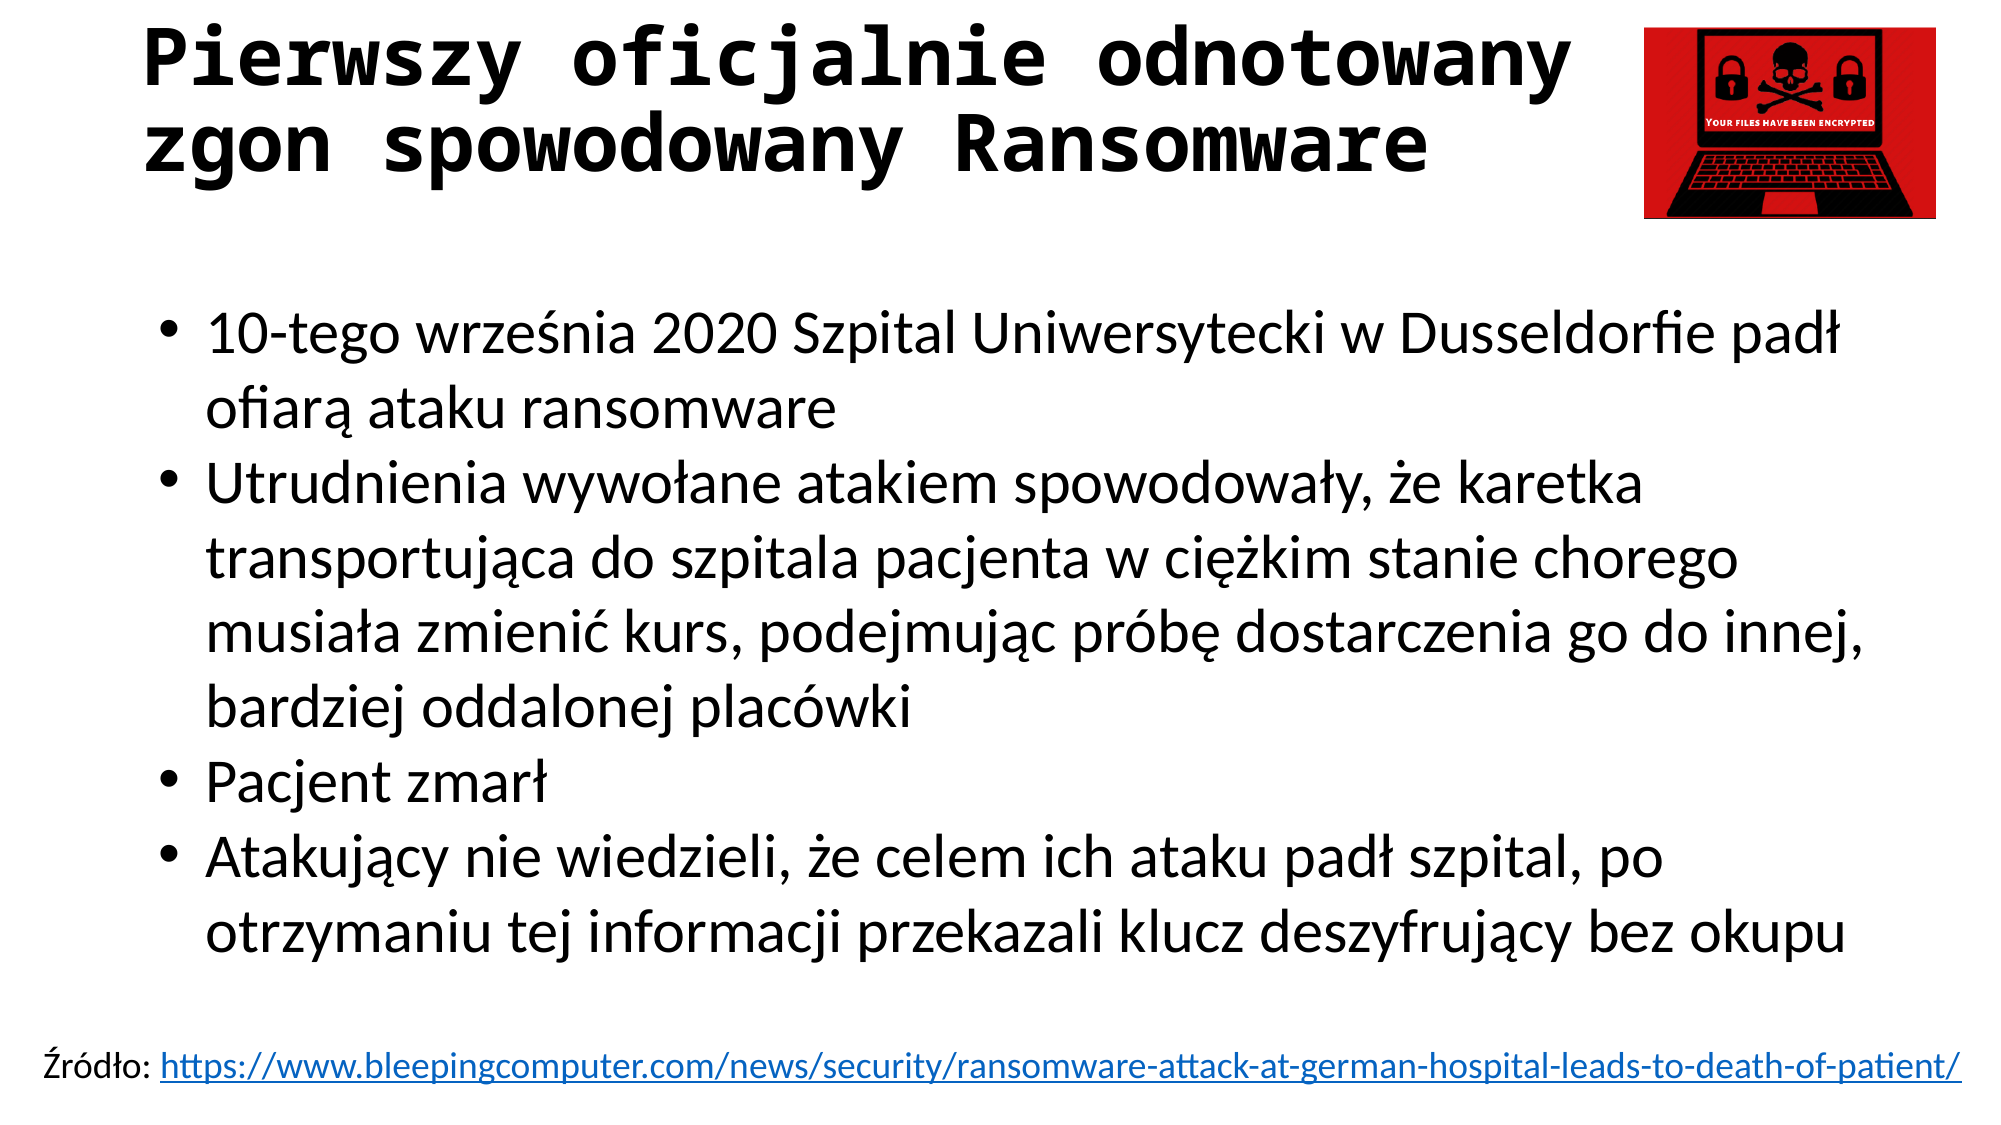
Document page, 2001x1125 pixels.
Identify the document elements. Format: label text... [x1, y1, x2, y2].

text_box 10-tego września 2020 Szpital Uniwersytecki w Dusseldorfie padł ofiarą ataku ransomware Utrudnienia wywołane atakiem spowodowały, że karetka transportująca do szpitala pacjenta w ciężkim stanie chorego musiała zmienić kurs, podejmując próbę dostarczenia go do innej, bardziej oddalonej placówki Pacjent zmarł Atakujący nie wiedzieli, że celem ich ataku padł szpital, po otrzymaniu tej informacji przekazali klucz deszyfrujący bez okupu [143, 283, 1944, 973]
title Pierwszy oficjalnie odnotowany zgon spowodowany Ransomware [126, 0, 1613, 206]
text_box Źródło: https://www.bleepingcomputer.com/news/security/ransomware-attack-at-german-hospital-leads-to-death-of-patient/ [28, 1033, 1985, 1094]
picture [1643, 27, 1936, 220]
